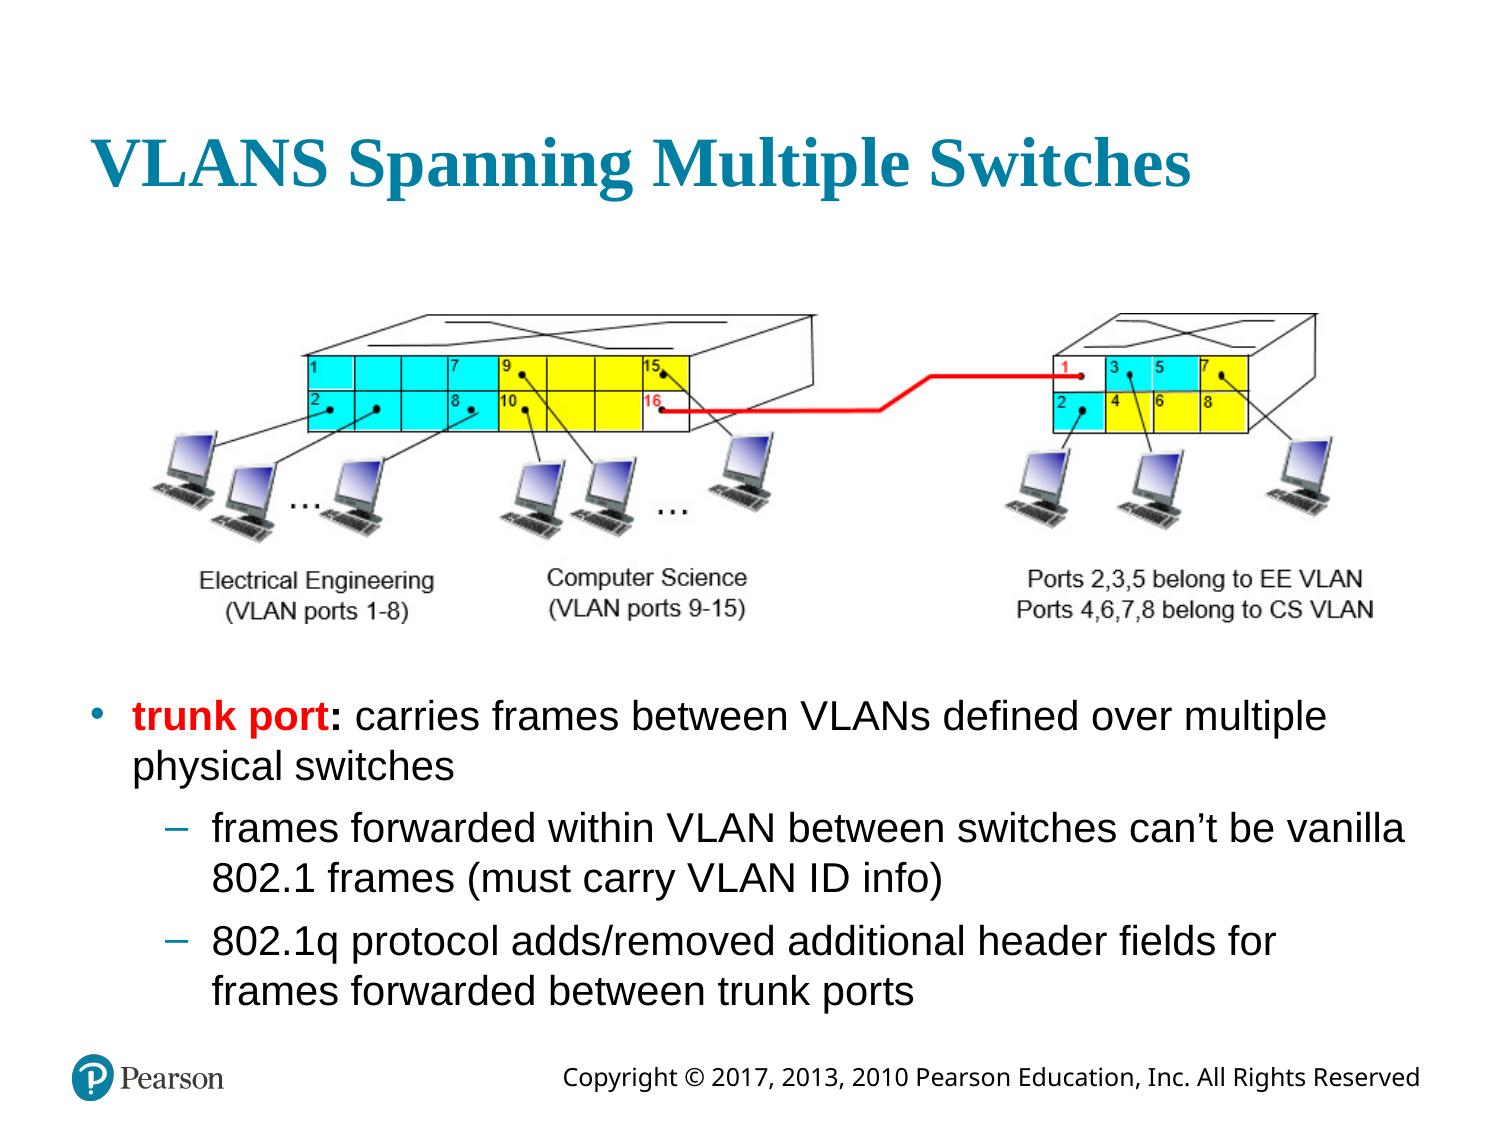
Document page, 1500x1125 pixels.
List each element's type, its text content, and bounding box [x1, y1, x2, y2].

title V LANS Spanning Multiple Switches [75, 35, 1425, 216]
picture [72, 1087, 83, 1101]
list trunk port: carries frames between V LANs defined over multiple physical switches frames forwarded within V LAN between switches can’t be vanilla 802.1 frames (must carry V LAN I D info) 802.1q protocol adds/removed additional header fields for frames forwarded between trunk ports [75, 673, 1425, 1025]
picture [72, 1054, 88, 1070]
picture [149, 313, 1373, 624]
picture [98, 1054, 224, 1101]
picture [80, 1063, 106, 1088]
